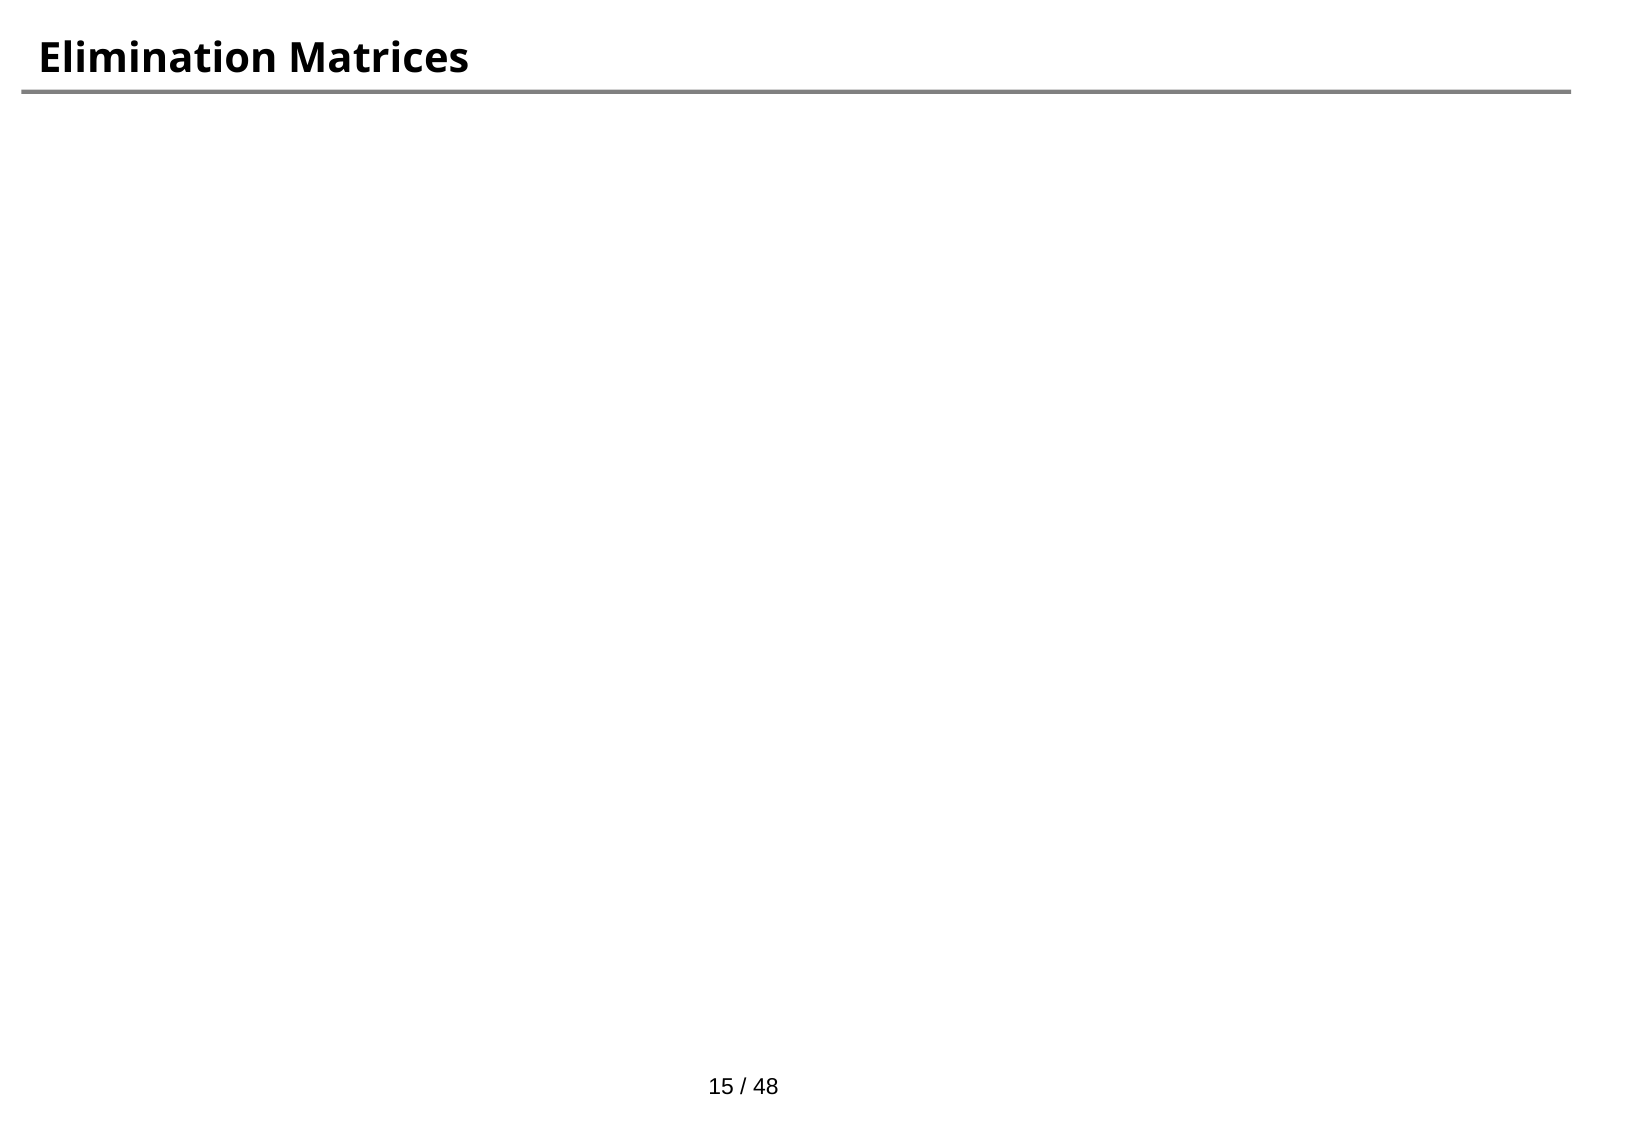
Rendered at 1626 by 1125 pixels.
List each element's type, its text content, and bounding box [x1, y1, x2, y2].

title Elimination Matrices [22, 21, 1179, 91]
